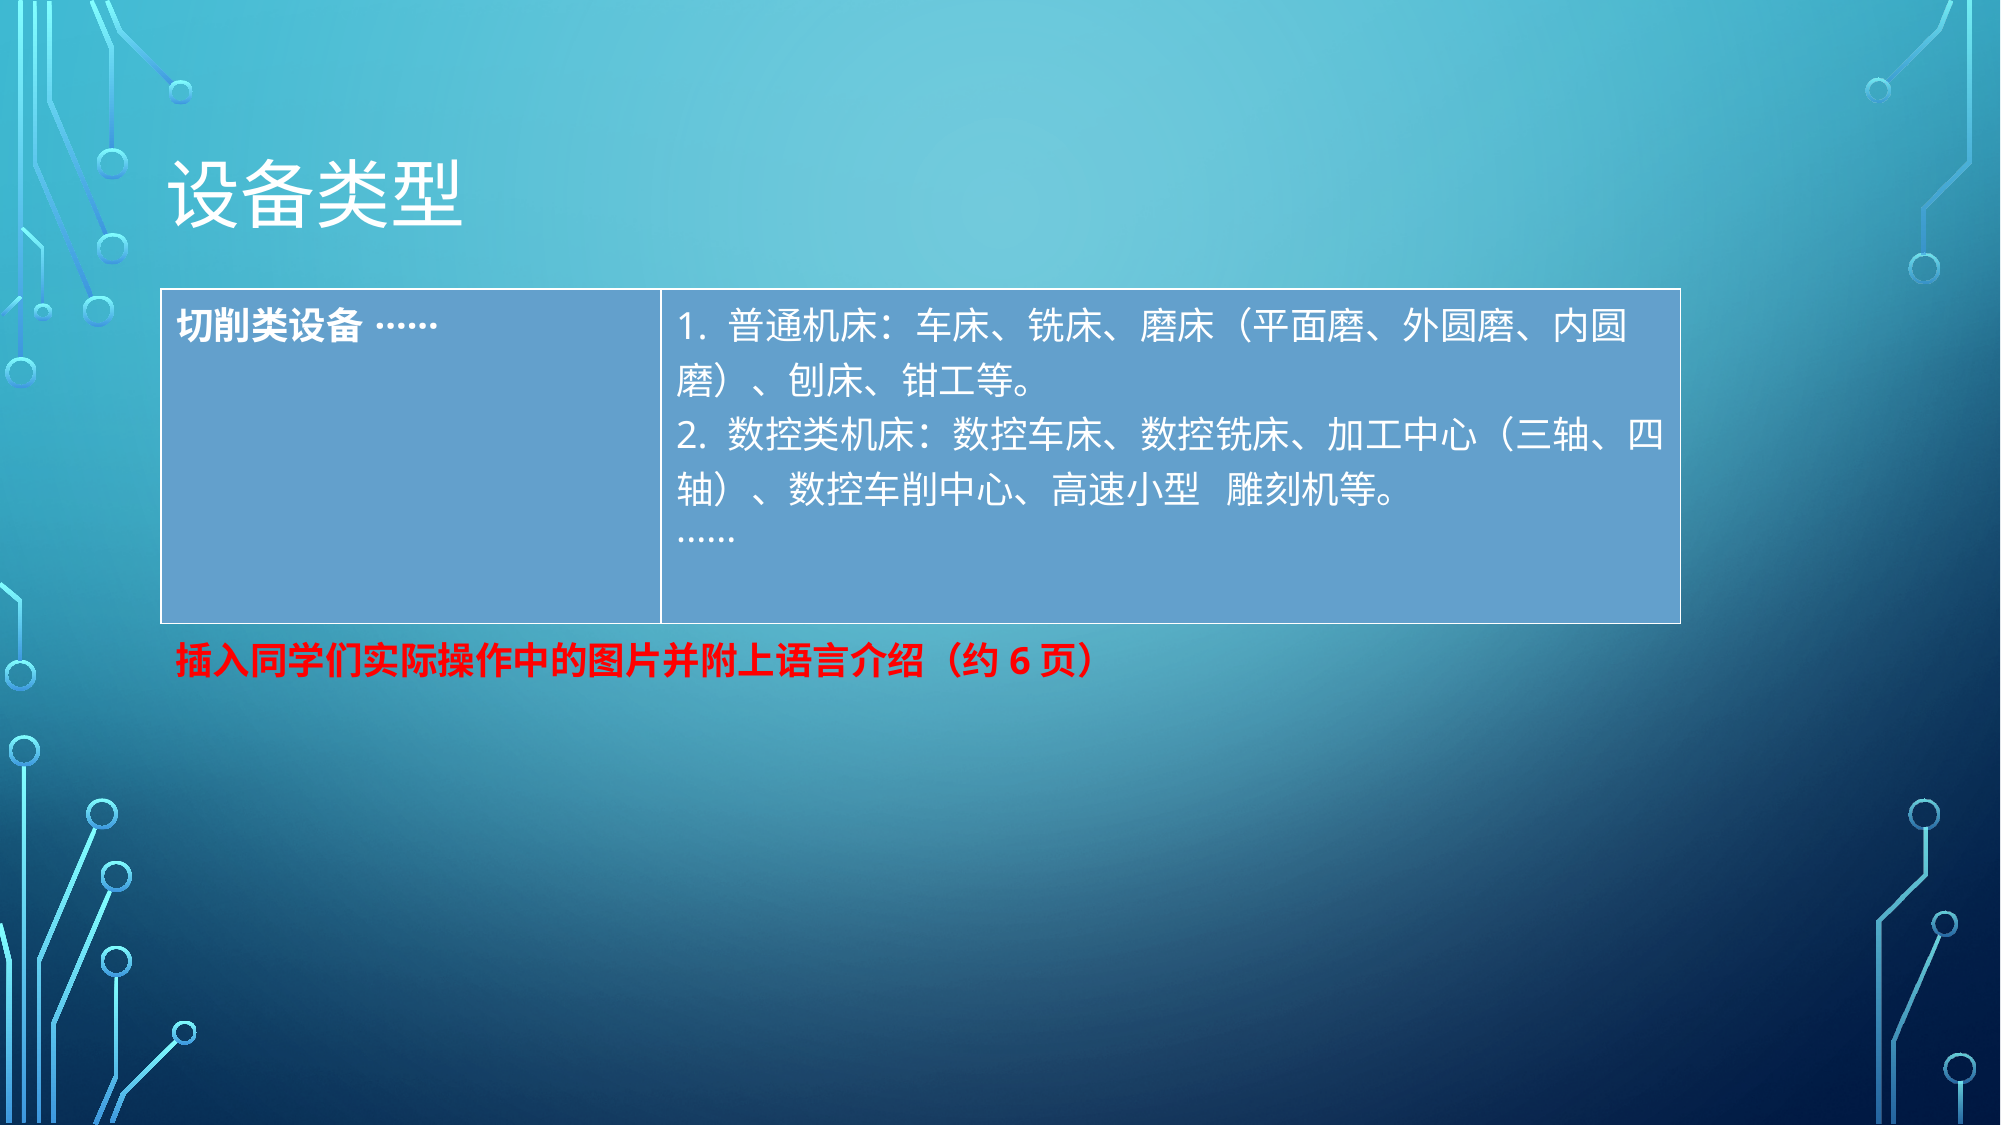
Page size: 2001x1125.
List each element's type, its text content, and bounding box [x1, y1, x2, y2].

text_box 插入同学们实际操作中的图片并附上语言介绍（约6页） [160, 629, 1247, 690]
table_header 切削类设备······ [162, 290, 660, 623]
table_header 1. 普通机床：车床、铣床、磨床（平面磨、外圆磨、内圆磨）、刨床、钳工等。 2. 数控类机床：数控车床、数控铣床、加工中心（三轴、四轴）、数控车削中心、高速小型 雕刻机等。 ······ [662, 290, 1680, 623]
text_box 设备类型 [150, 140, 601, 246]
